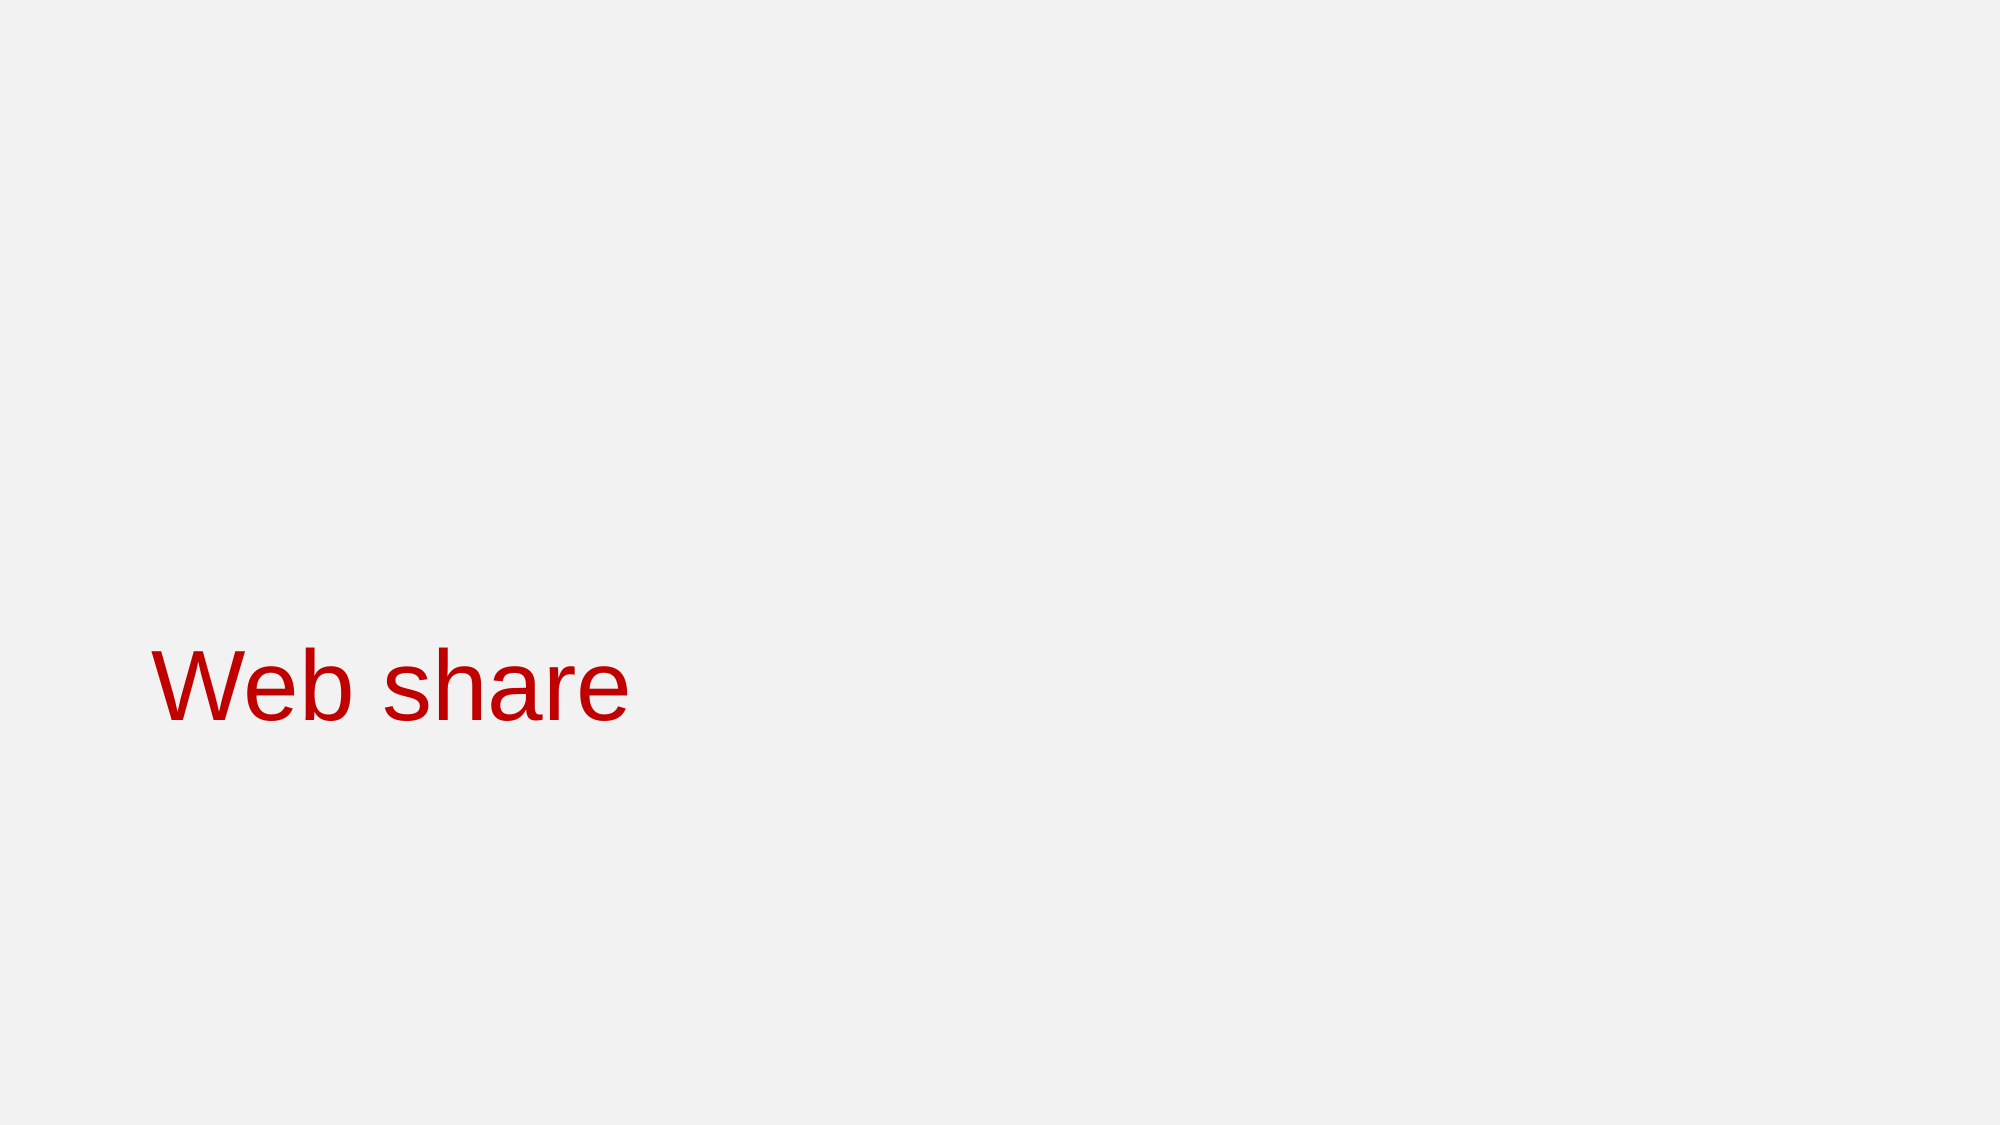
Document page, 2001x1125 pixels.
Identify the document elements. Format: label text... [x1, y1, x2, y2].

text_box Web share [136, 280, 1862, 749]
